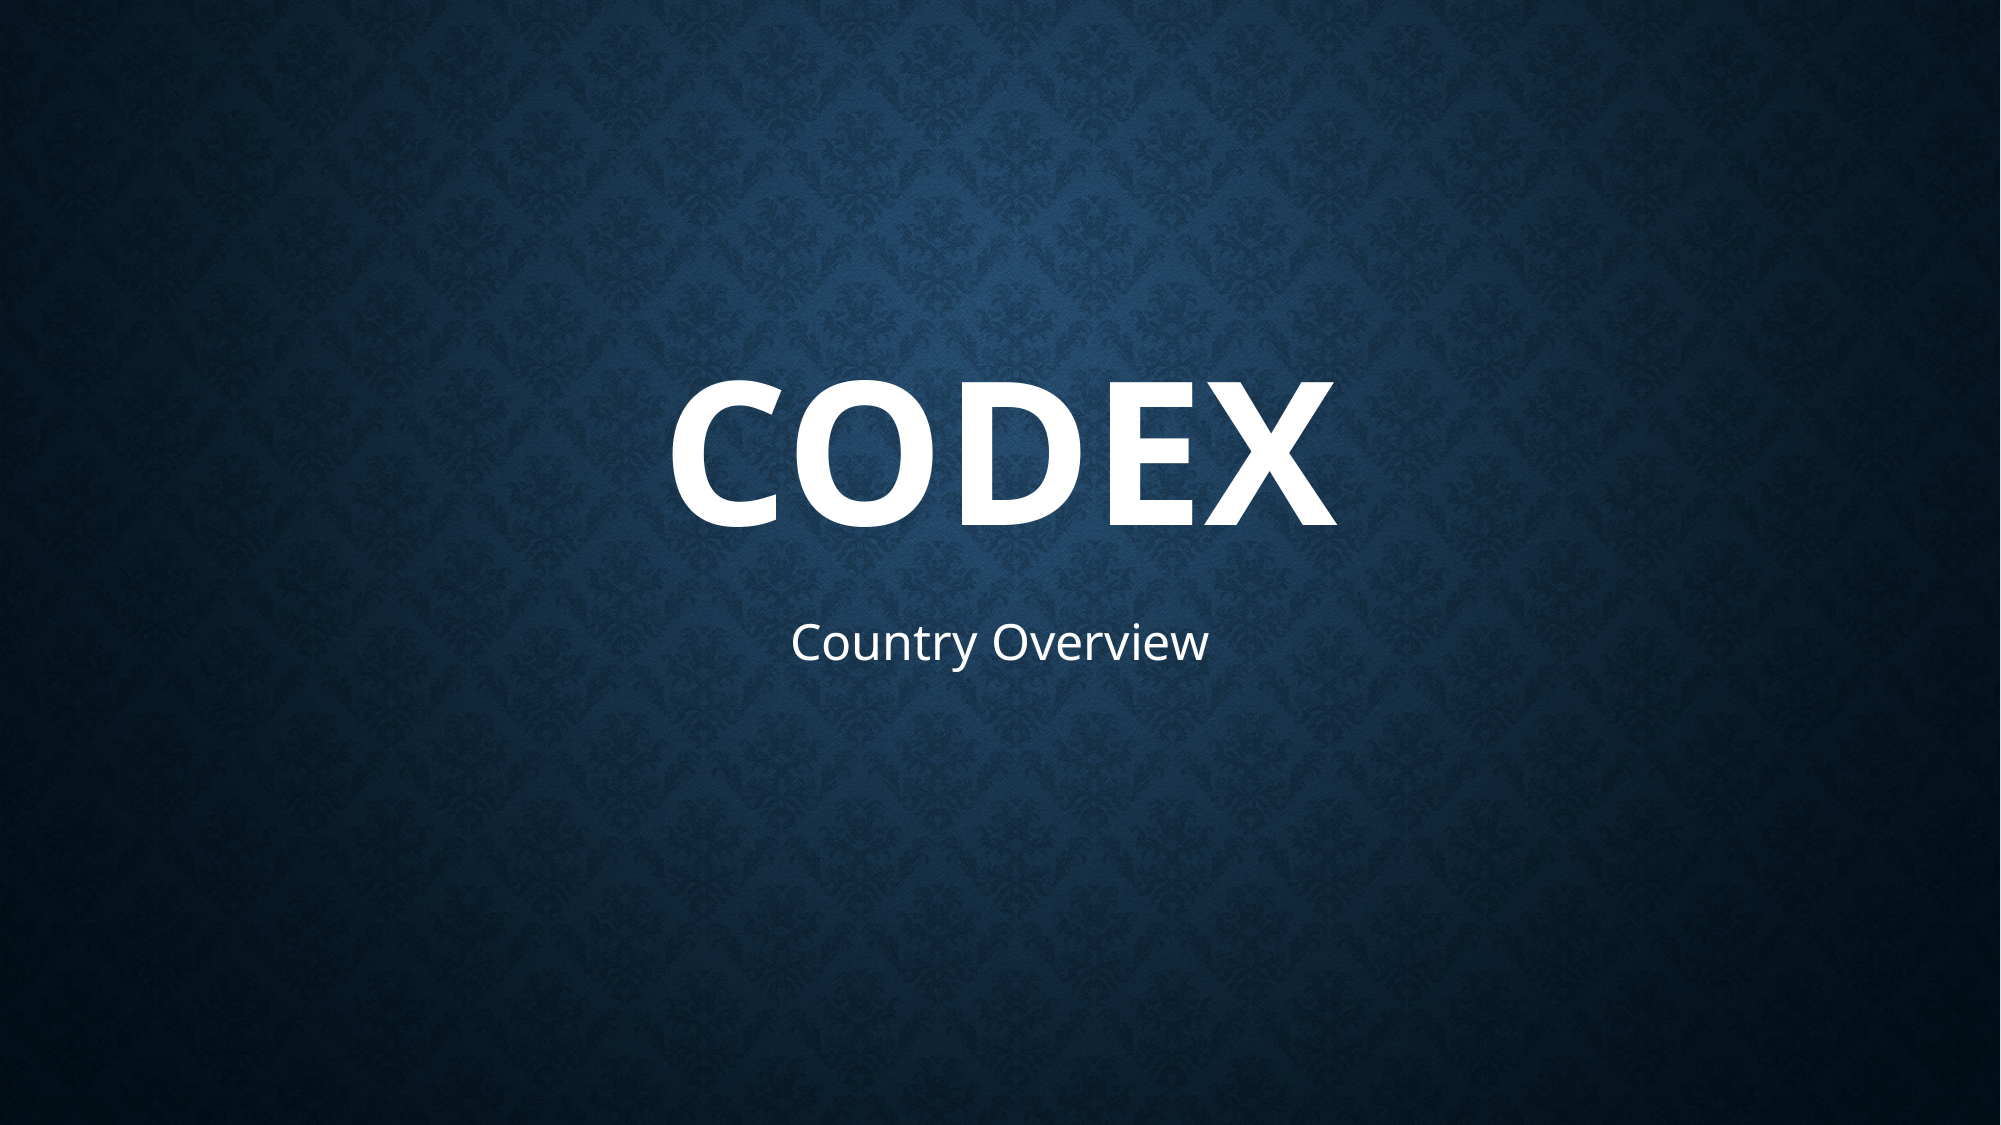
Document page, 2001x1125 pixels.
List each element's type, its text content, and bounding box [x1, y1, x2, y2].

subtitle Country Overview [261, 590, 1739, 863]
title Codex [261, 184, 1739, 576]
